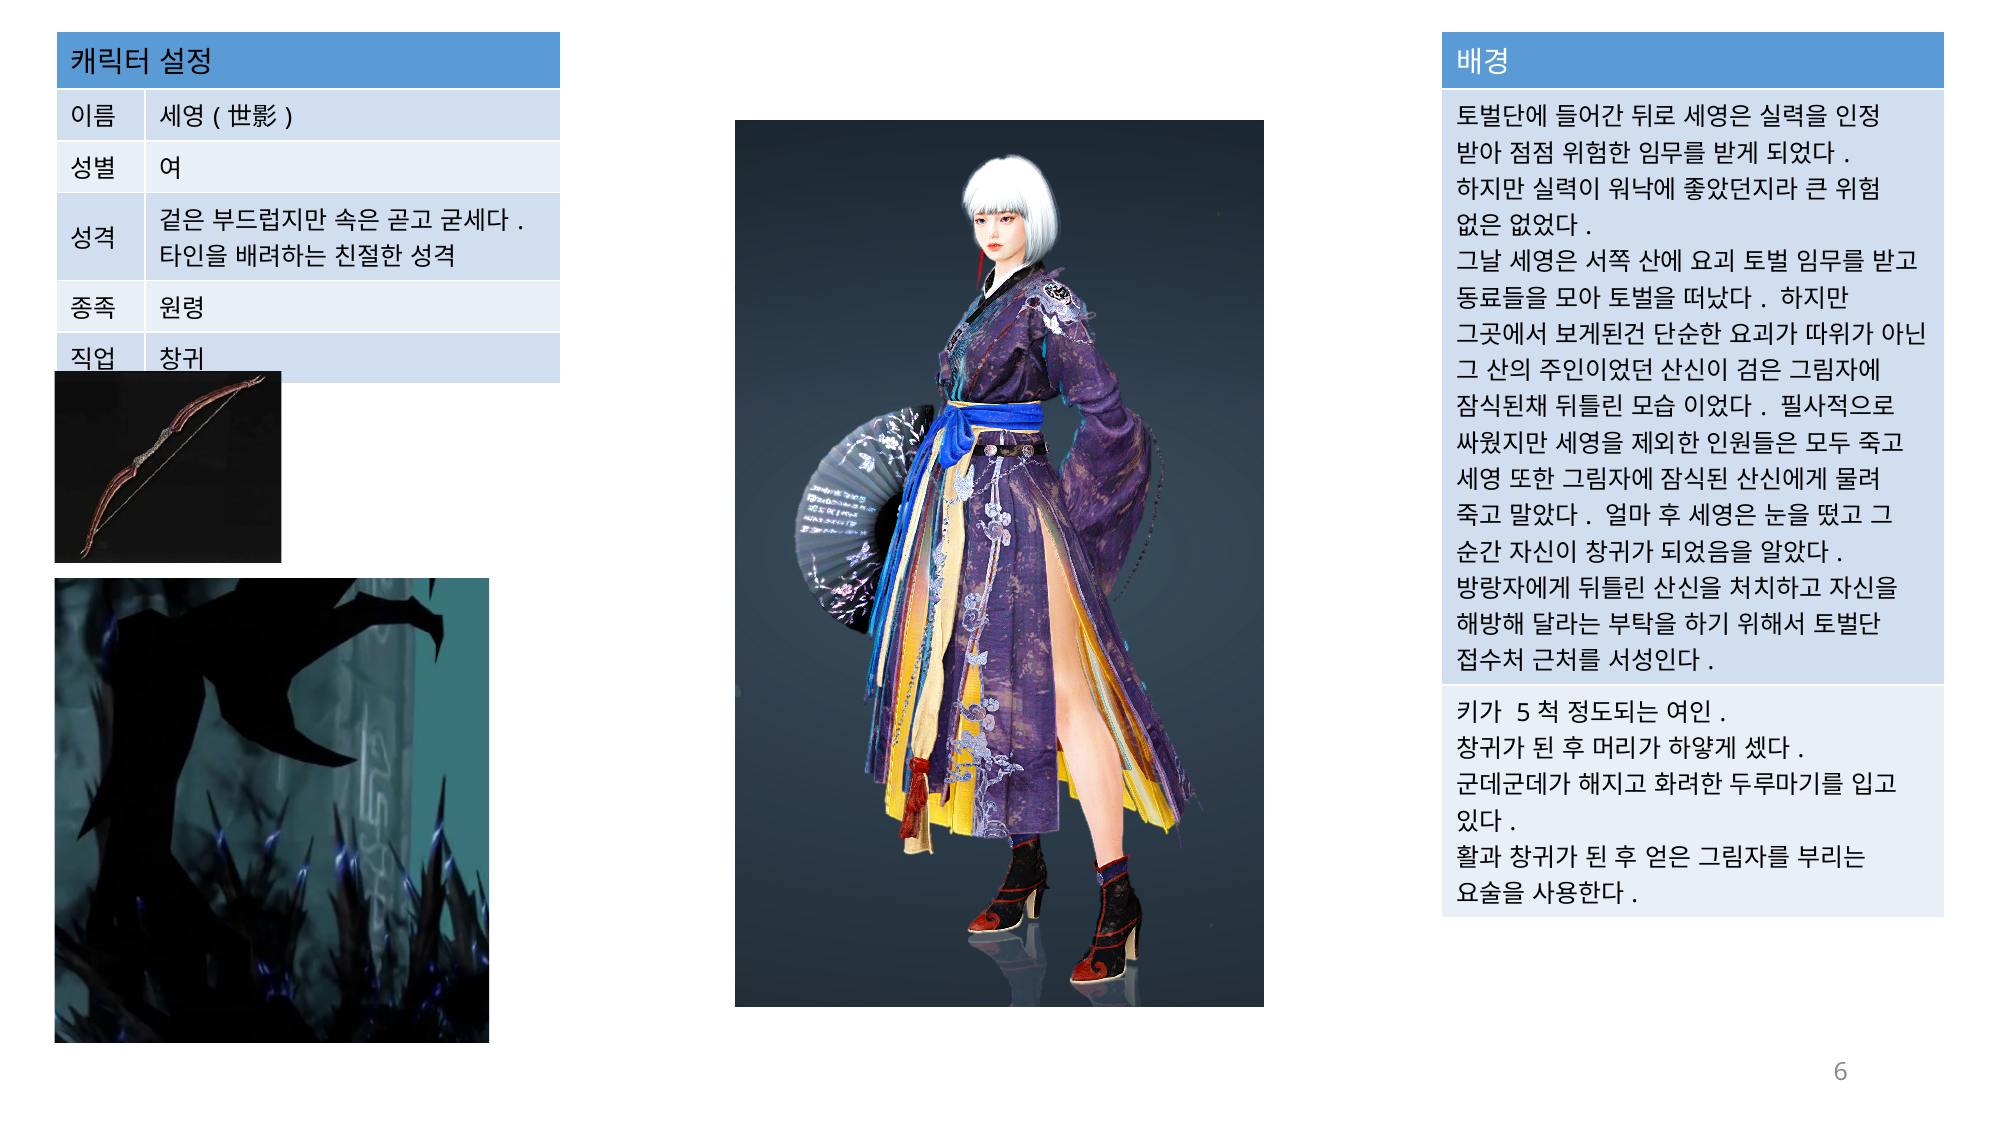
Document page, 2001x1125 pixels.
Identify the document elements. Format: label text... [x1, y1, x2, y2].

slide_number 6 [1412, 1042, 1863, 1103]
table_cell 종족 [57, 281, 144, 331]
table_header 배경 [1442, 32, 1944, 88]
table_cell 성격 [57, 193, 144, 280]
table_cell 직업 [57, 333, 144, 370]
picture [735, 120, 1264, 1007]
table_cell 이름 [57, 90, 144, 140]
table_cell 원령 [146, 281, 560, 331]
table_cell 토벌단에 들어간 뒤로 세영은 실력을 인정 받아 점점 위험한 임무를 받게 되었다. 하지만 실력이 워낙에 좋았던지라 큰 위험 없은 없었다. 그날 세영은 서쪽 산에 요괴 토벌 임무를 받고 동료들을 모아 토벌을 떠났다. 하지만 그곳에서 보게된건 단순한 요괴가 따위가 아닌 그 산의 주인이었던 산신이 검은 그림자에 잠식된채 뒤틀린 모습 이었다. 필사적으로 싸웠지만 세영을 제외한 인원들은 모두 죽고 세영 또한 그림자에 잠식된 산신에게 물려 죽고 말았다. 얼마 후 세영은 눈을 떴고 그 순간 자신이 창귀가 되었음을 알았다. 방랑자에게 뒤틀린 산신을 처치하고 자신을 해방해 달라는 부탁을 하기 위해서 토벌단 접수처 근처를 서성인다. [1442, 90, 1944, 684]
table_cell 세영(世影) [146, 90, 560, 140]
table_cell 겉은 부드럽지만 속은 곧고 굳세다. 타인을 배려하는 친절한 성격 [146, 193, 560, 280]
picture [54, 370, 282, 563]
table_cell 여 [146, 142, 560, 192]
table_cell 창귀 [146, 333, 560, 383]
picture [54, 578, 490, 1043]
table_cell 성별 [57, 142, 144, 192]
table_header 캐릭터 설정 [57, 32, 560, 88]
table_cell 키가 5척 정도되는 여인. 창귀가 된 후 머리가 하얗게 셌다. 군데군데가 해지고 화려한 두루마기를 입고 있다. 활과 창귀가 된 후 얻은 그림자를 부리는 요술을 사용한다. [1442, 686, 1944, 917]
